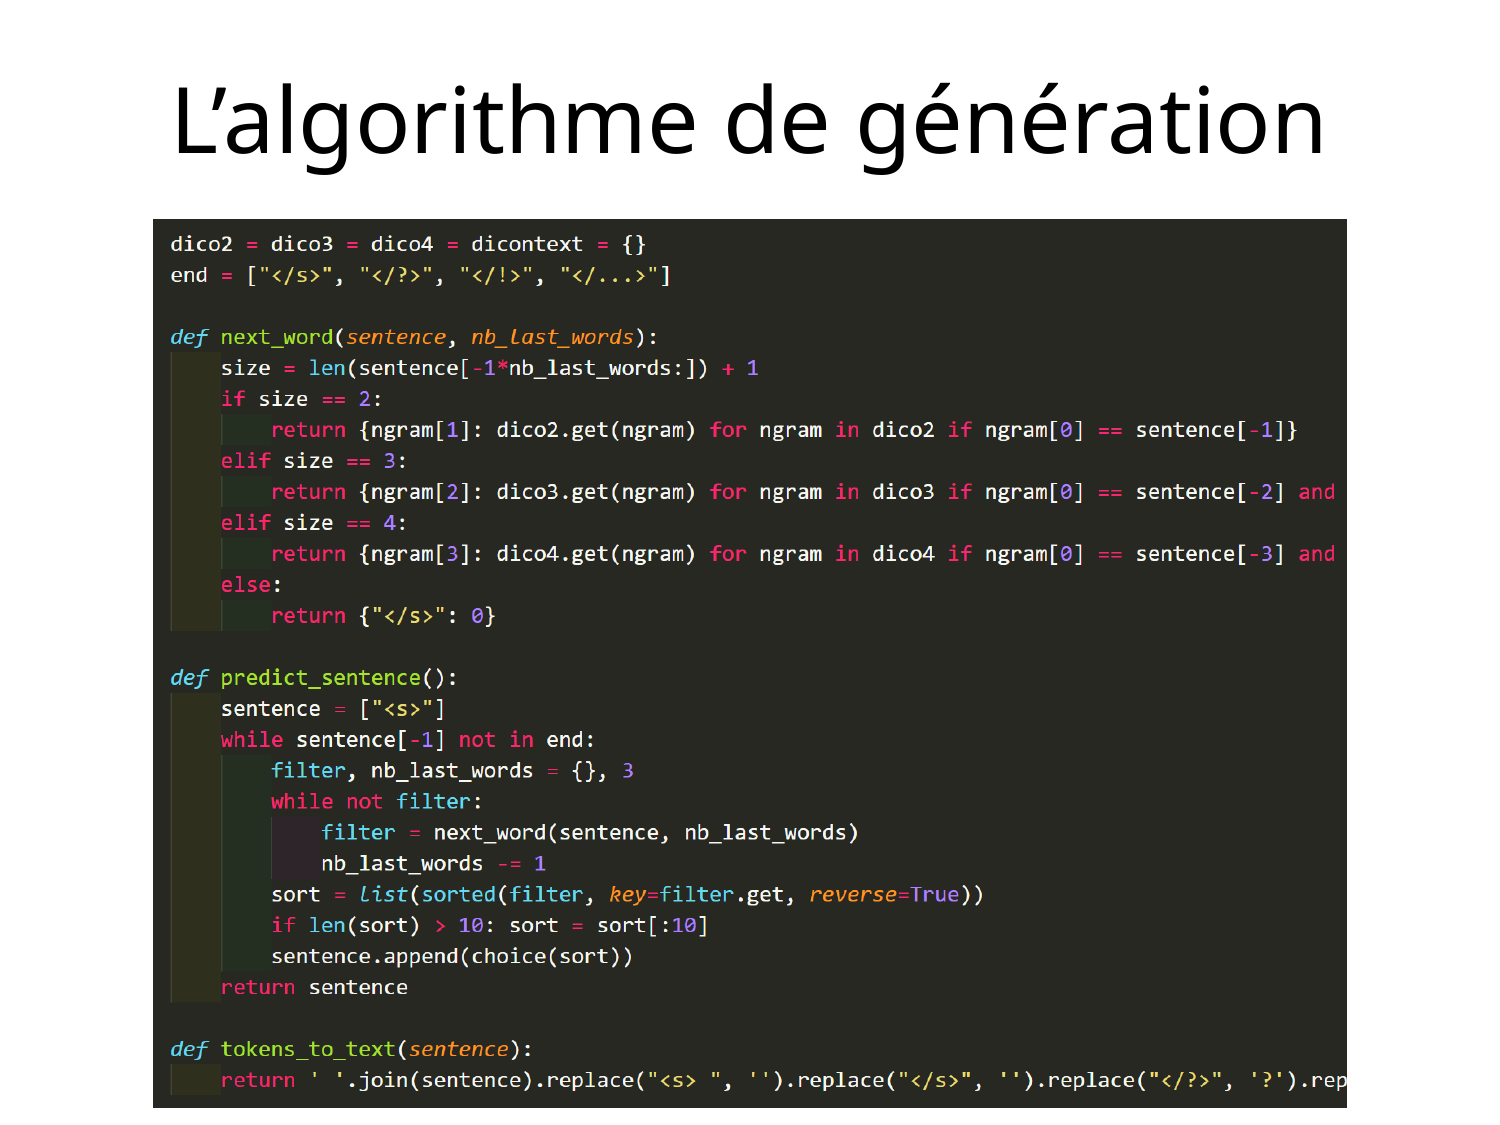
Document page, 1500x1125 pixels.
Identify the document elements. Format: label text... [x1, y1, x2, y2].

title L’algorithme de génération [75, 23, 1425, 211]
picture [153, 219, 1347, 1108]
